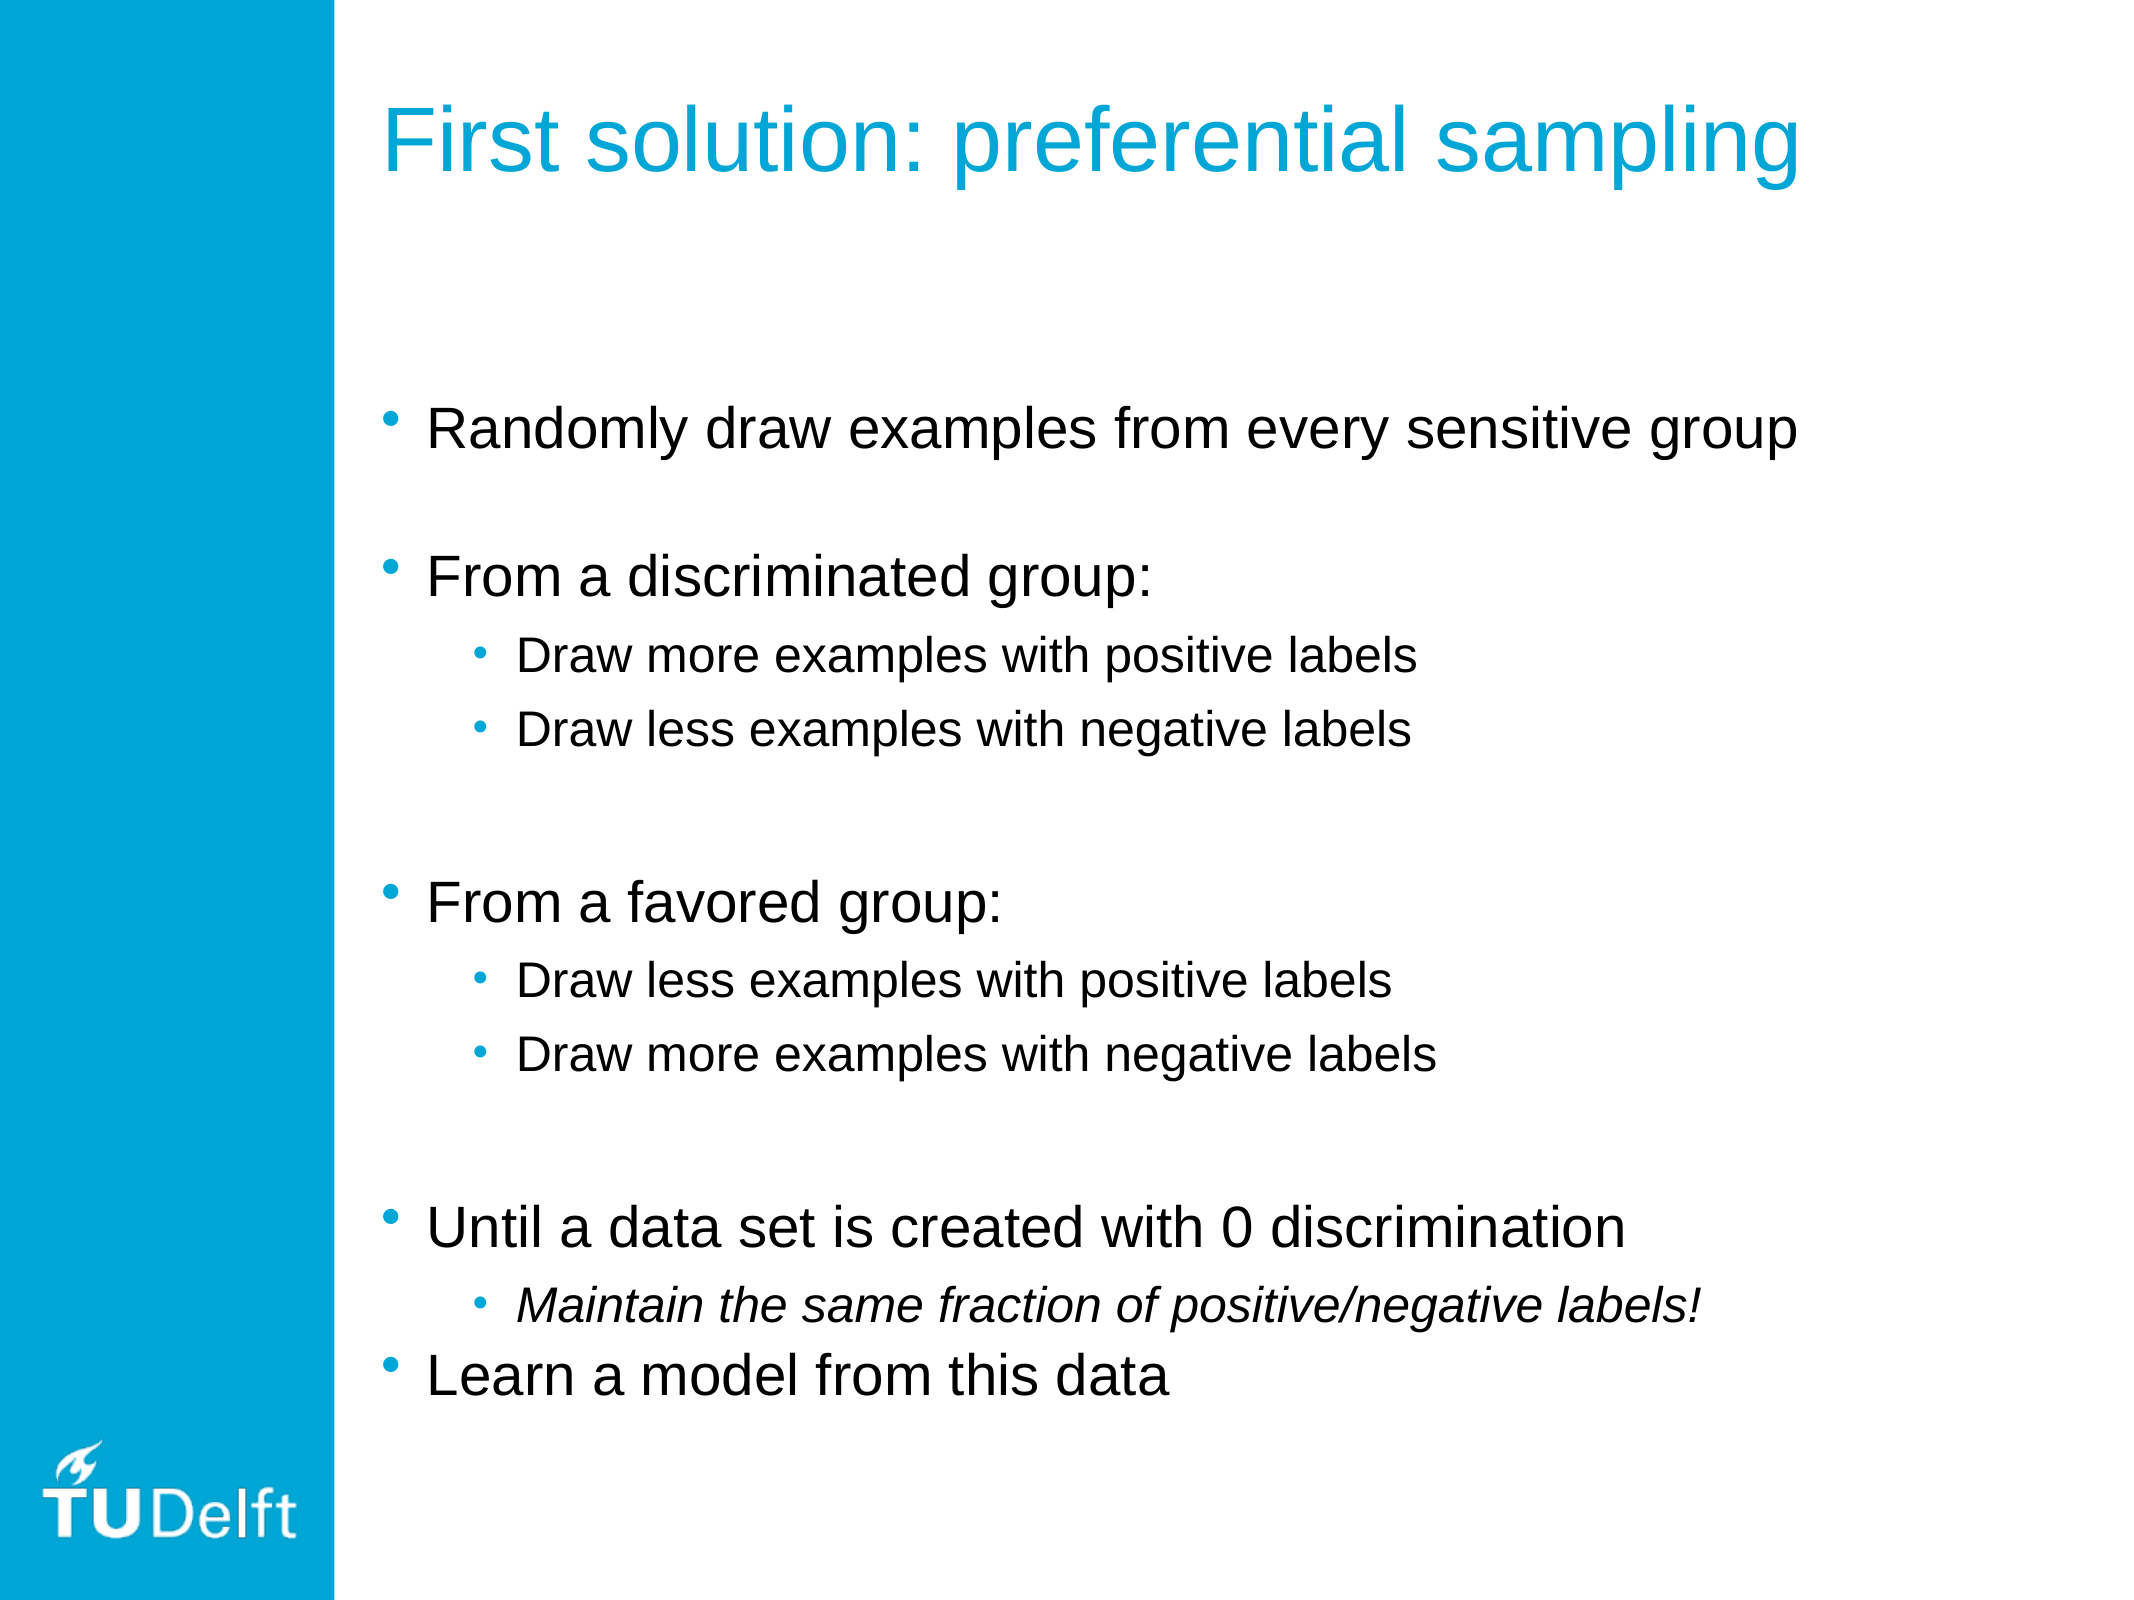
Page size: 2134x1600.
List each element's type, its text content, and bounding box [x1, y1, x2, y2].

list Randomly draw examples from every sensitive group From a discriminated group: Draw more examples with positive labels Draw less examples with negative labels From a favored group: Draw less examples with positive labels Draw more examples with negative labels Until a data set is created with 0 discrimination Maintain the same fraction of positive/negative labels! Learn a model from this data [381, 386, 2024, 1509]
title First solution: preferential sampling [381, 79, 2024, 328]
